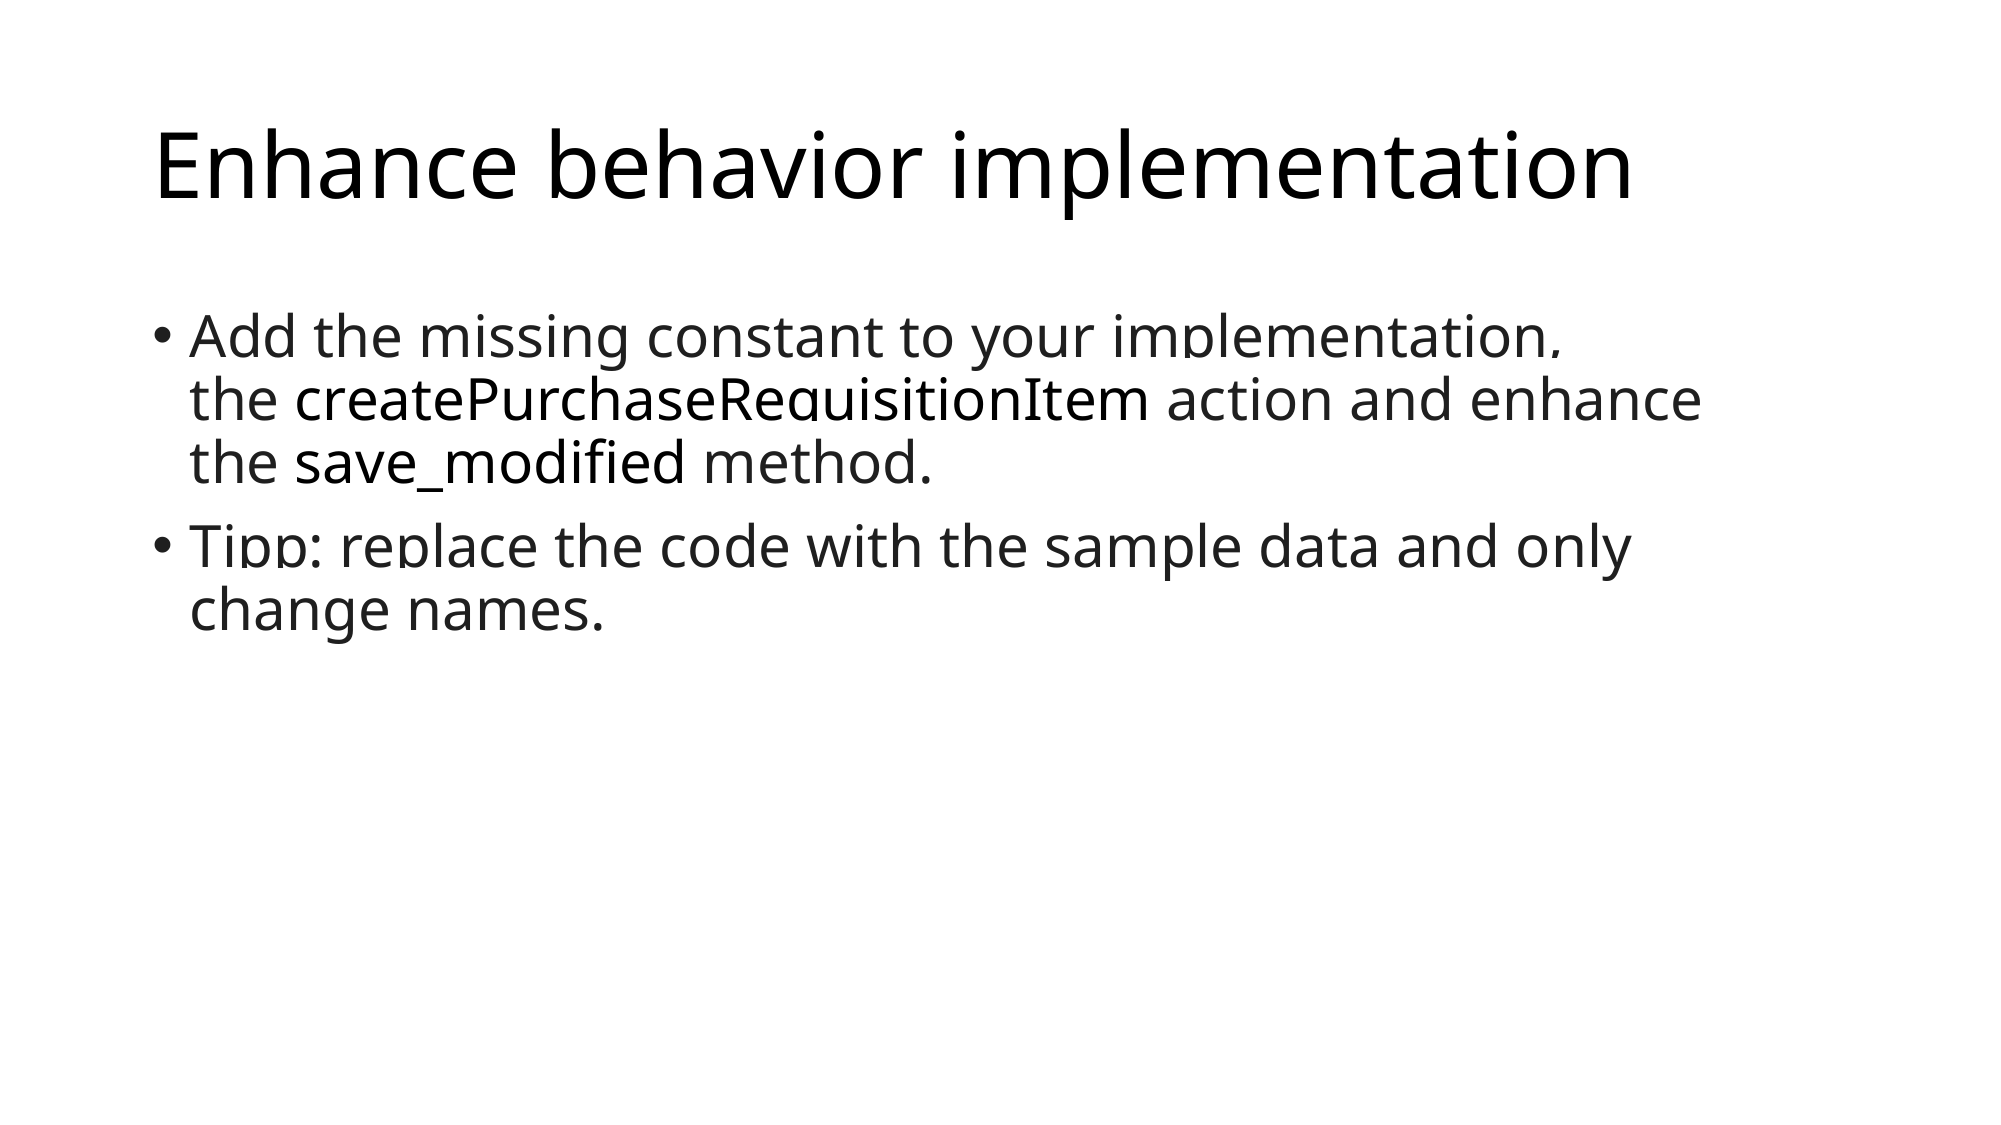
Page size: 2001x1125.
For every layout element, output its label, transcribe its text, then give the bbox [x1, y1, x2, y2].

list Add the missing constant to your implementation, the createPurchaseRequisitionItem action and enhance the save_modified method. Tipp: replace the code with the sample data and only change names. [137, 299, 1863, 1014]
title Enhance behavior implementation [137, 59, 1863, 278]
